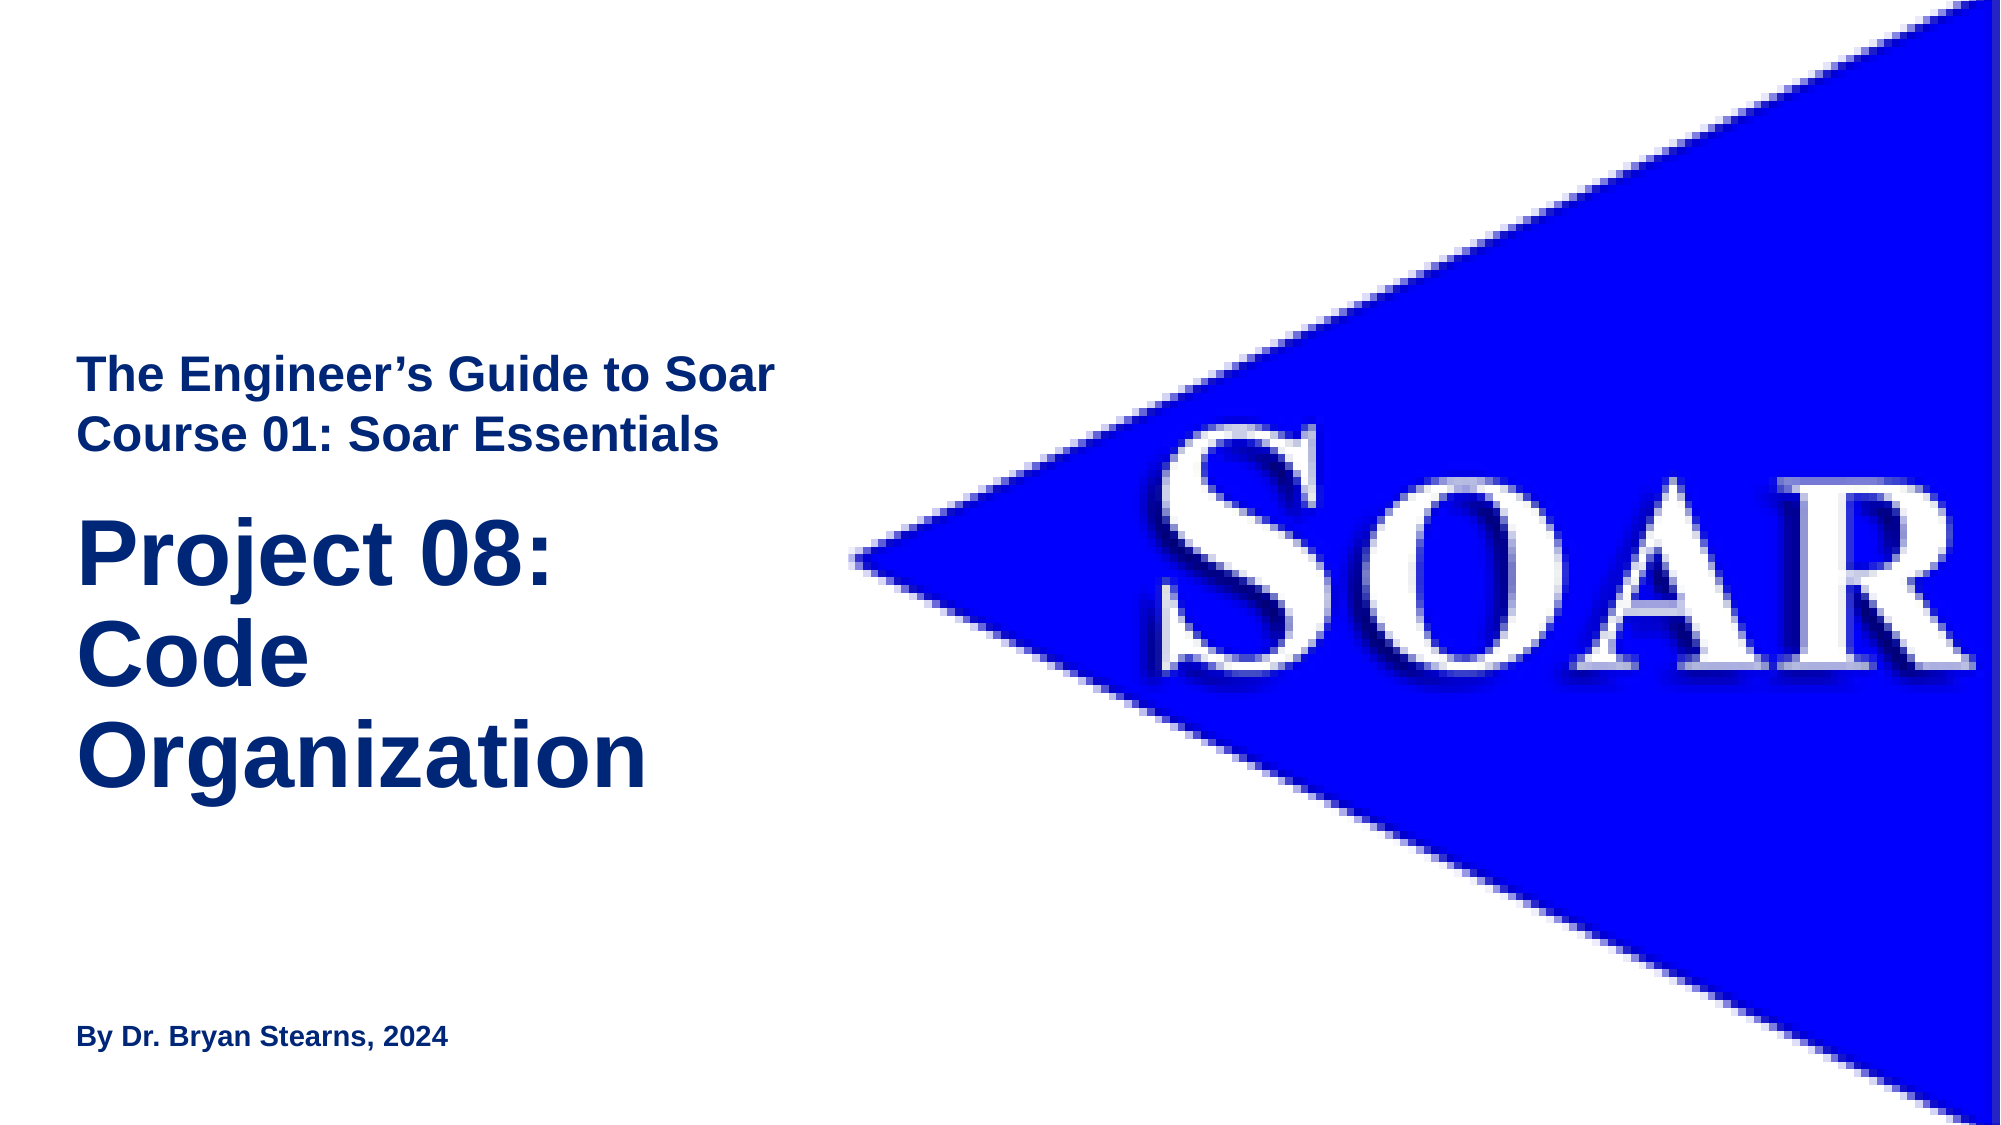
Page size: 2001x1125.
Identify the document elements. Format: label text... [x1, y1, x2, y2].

title Project 08: Code Organization [76, 504, 848, 811]
picture [848, 0, 2000, 1125]
list By Dr. Bryan Stearns, 2024 [76, 1016, 848, 1052]
list The Engineer’s Guide to Soar Course 01: Soar Essentials [76, 340, 848, 462]
